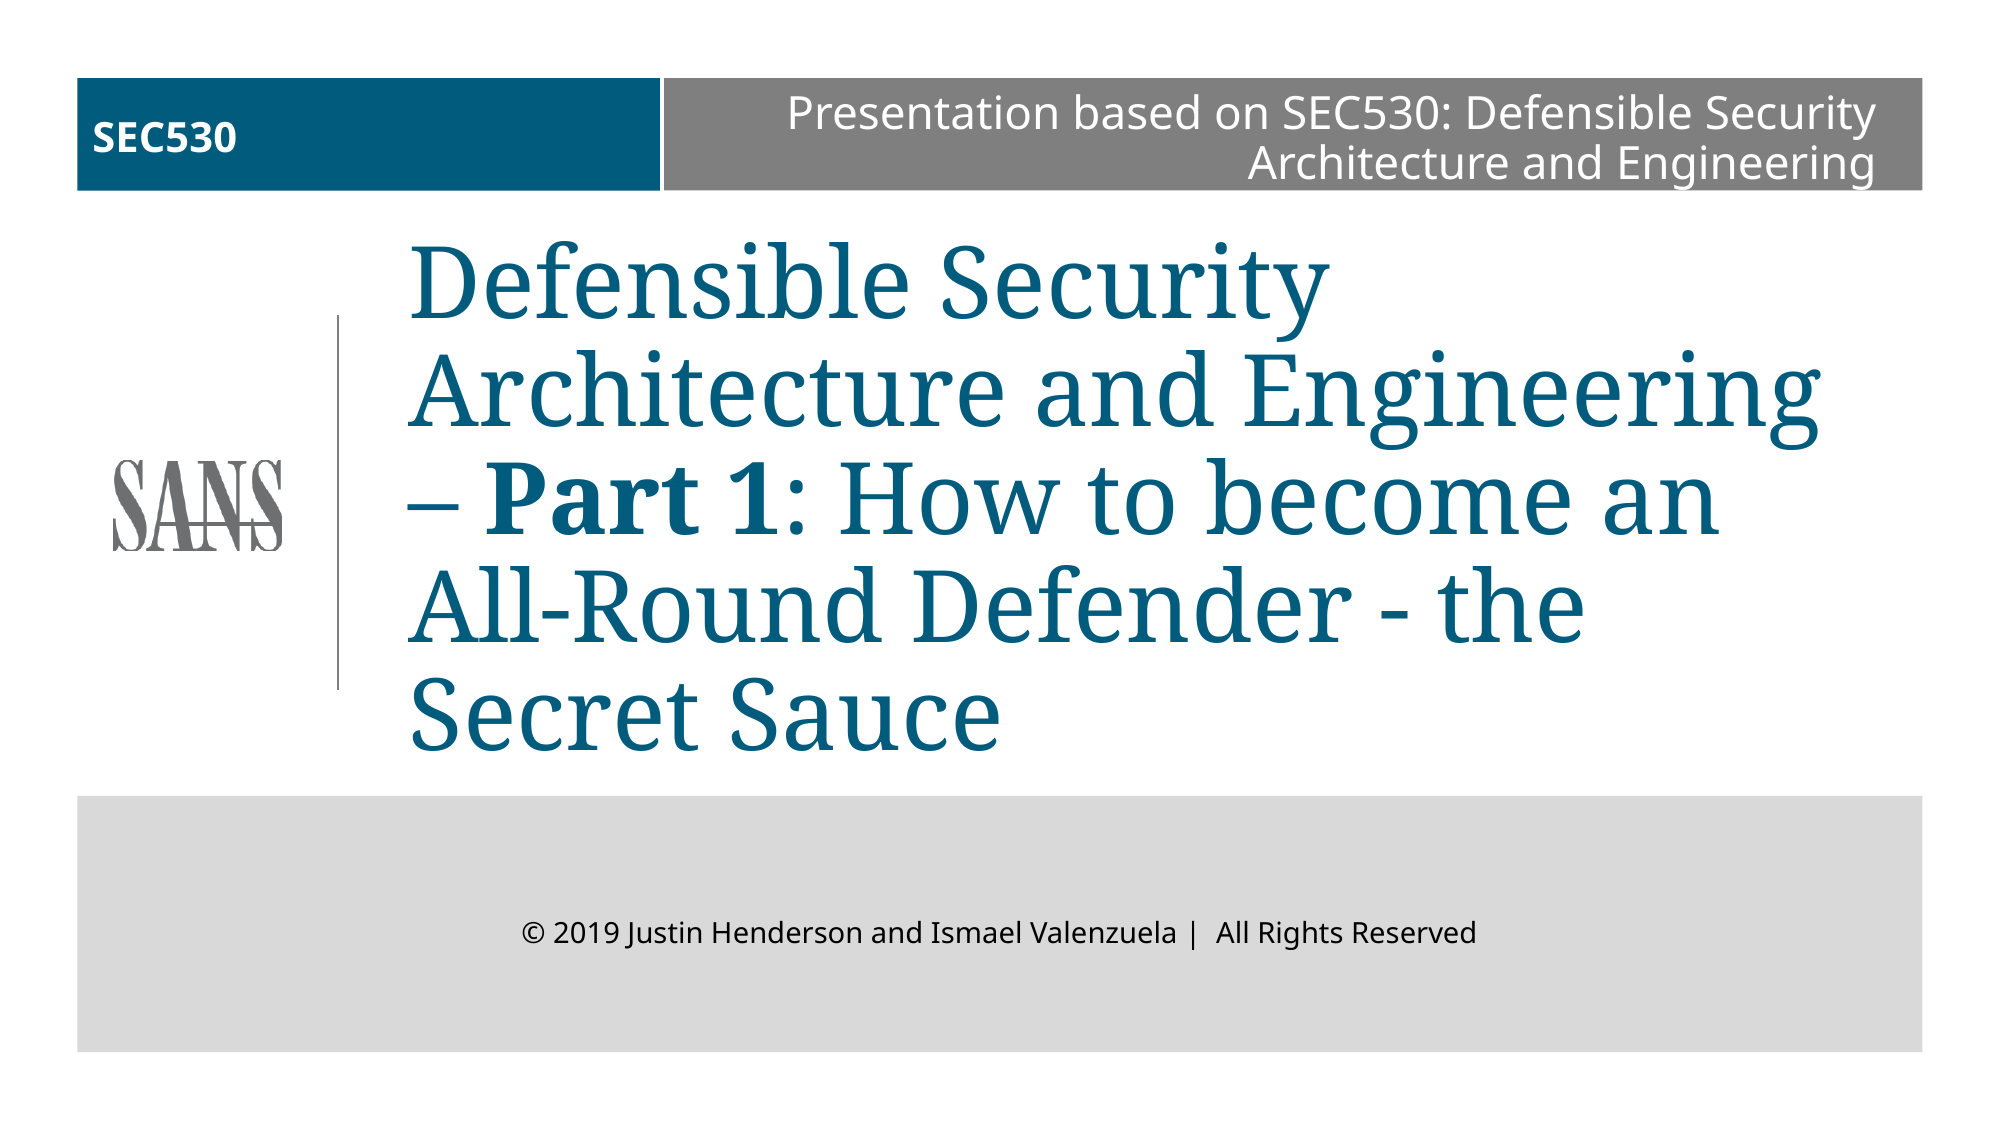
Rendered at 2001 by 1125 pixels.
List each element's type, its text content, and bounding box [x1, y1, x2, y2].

list Defensible Security Architecture and Engineering – Part 1: How to become an All-Round Defender - the Secret Sauce [393, 315, 1901, 690]
title SEC530 [77, 78, 663, 191]
list Presentation based on SEC530: Defensible Security Architecture and Engineering [682, 78, 1892, 191]
list © 2019 Justin Henderson and Ismael Valenzuela | All Rights Reserved [77, 852, 1923, 1017]
